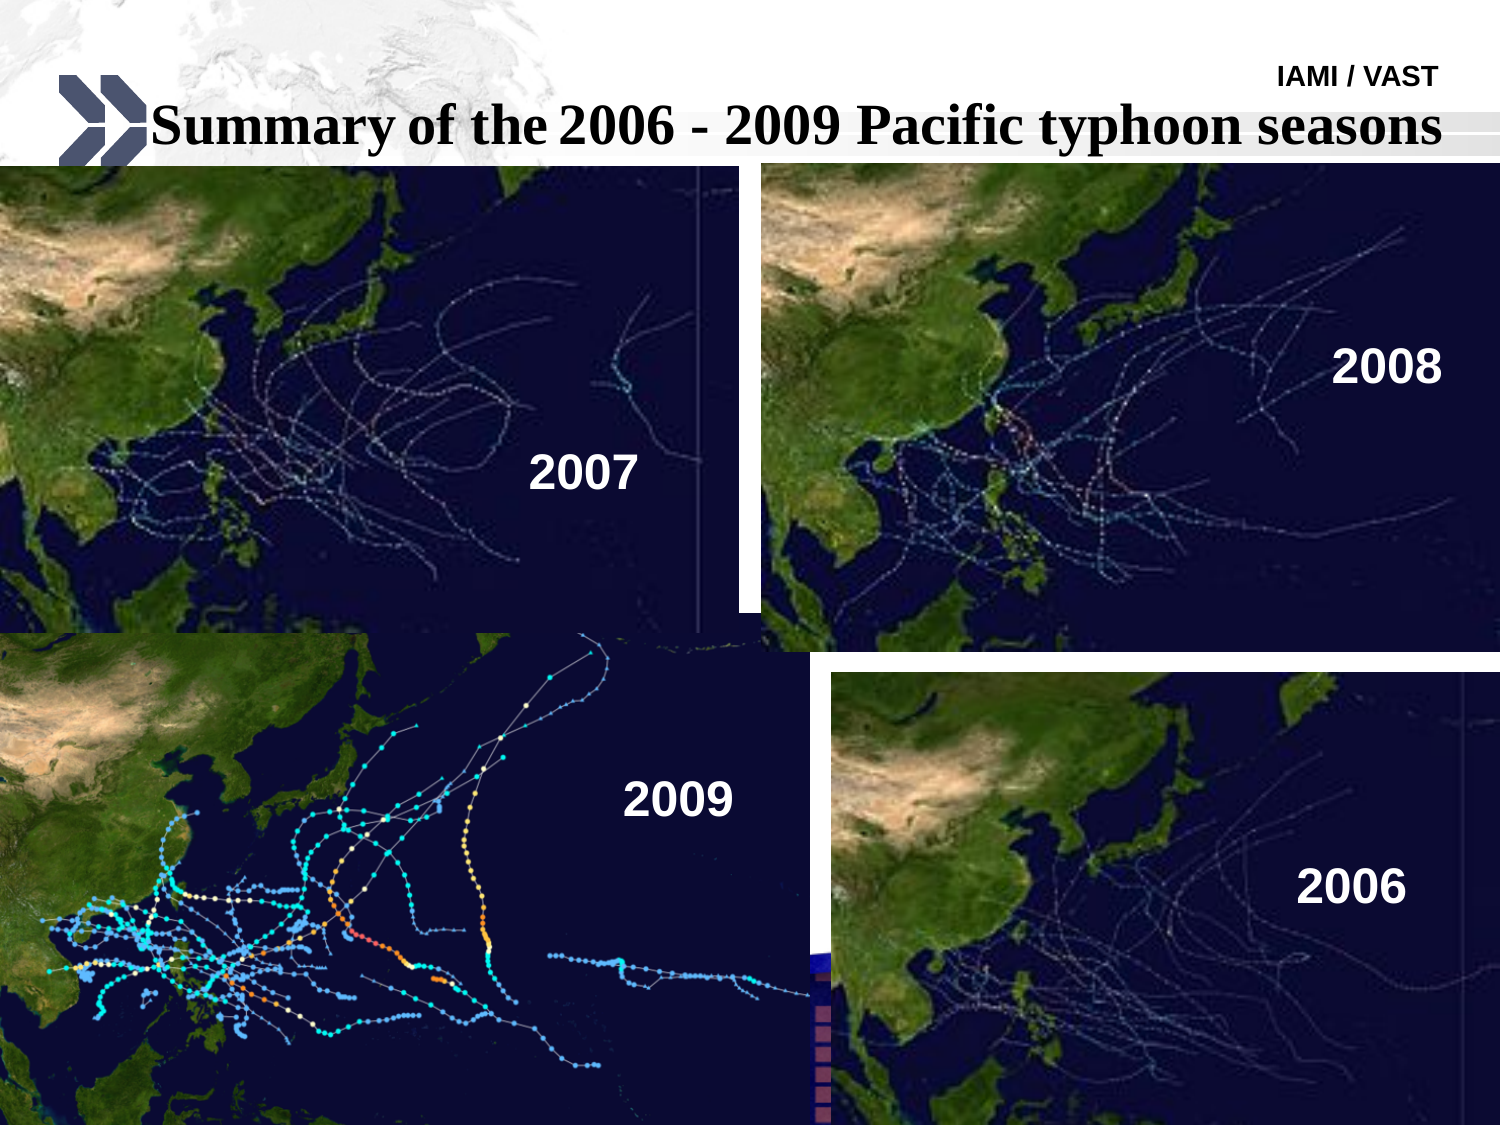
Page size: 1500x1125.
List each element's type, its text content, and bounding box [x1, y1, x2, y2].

picture [1388, 69, 1393, 78]
picture [1293, 69, 1298, 78]
text_box Summary of the 2006 - 2009 Pacific typhoon seasons [46, 78, 1500, 164]
picture [0, 0, 1500, 1125]
